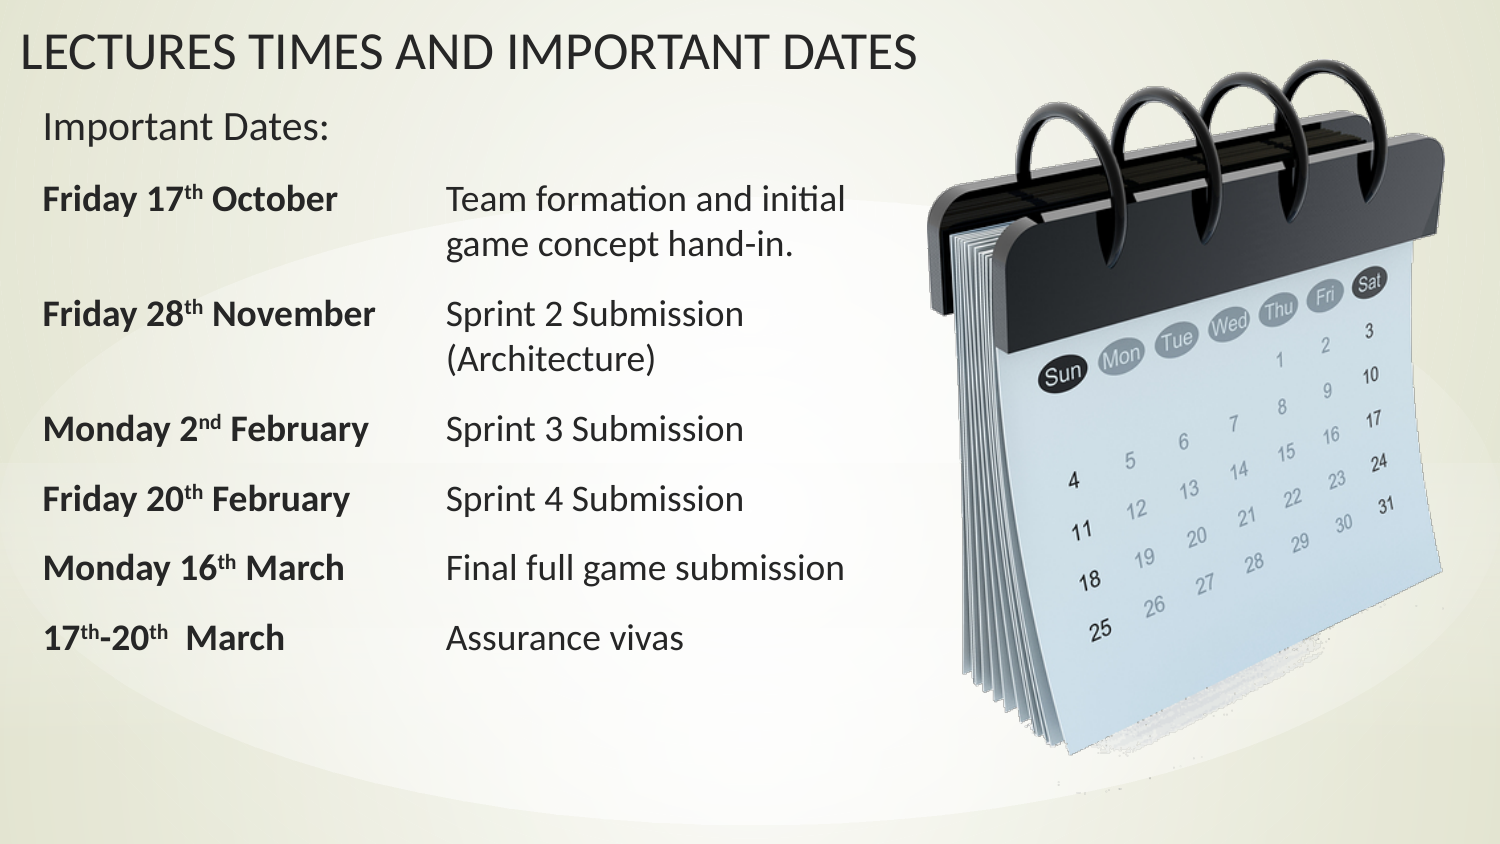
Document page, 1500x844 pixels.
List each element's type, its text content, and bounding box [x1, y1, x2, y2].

picture [927, 59, 1445, 795]
text_box Team formation and initial game concept hand-in. Sprint 2 Submission (Architecture) Sprint 3 Submission Sprint 4 Submission Final full game submission Assurance vivas [431, 91, 880, 711]
text_box Important Dates: Friday 17th October Friday 28th November Monday 2nd February Friday 20th February Monday 16th March 17th-20th March [27, 91, 431, 666]
